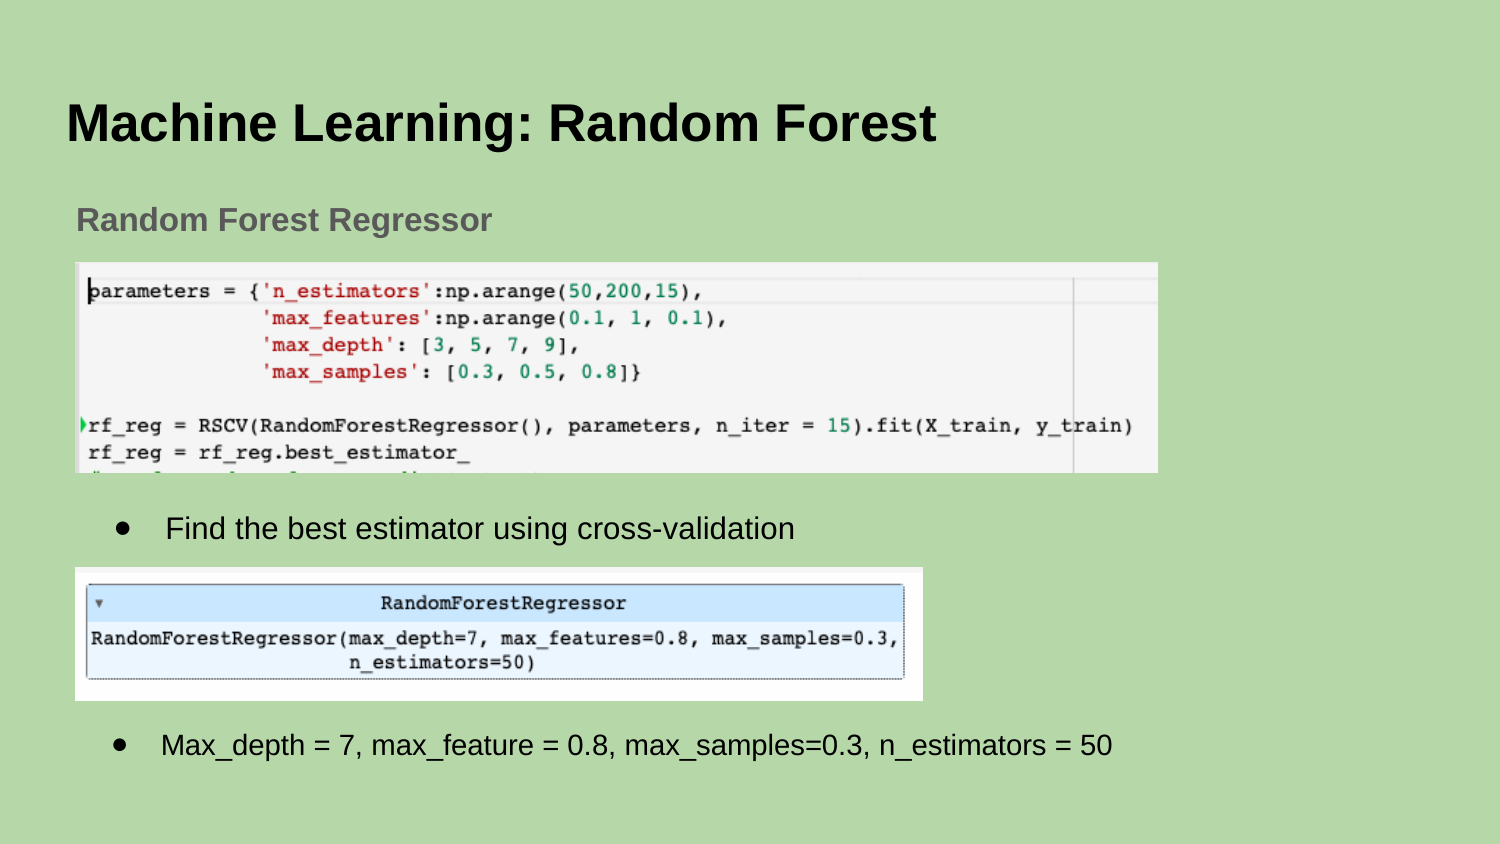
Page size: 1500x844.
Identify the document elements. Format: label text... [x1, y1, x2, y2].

text_box Random Forest Regressor [61, 177, 554, 254]
picture [75, 262, 1158, 473]
text_box Find the best estimator using cross-validation [75, 487, 944, 561]
list Max_depth = 7, max_feature = 0.8, max_samples=0.3, n_estimators = 50 [75, 705, 1451, 777]
picture [75, 567, 924, 701]
title Machine Learning: Random Forest [51, 72, 1449, 167]
